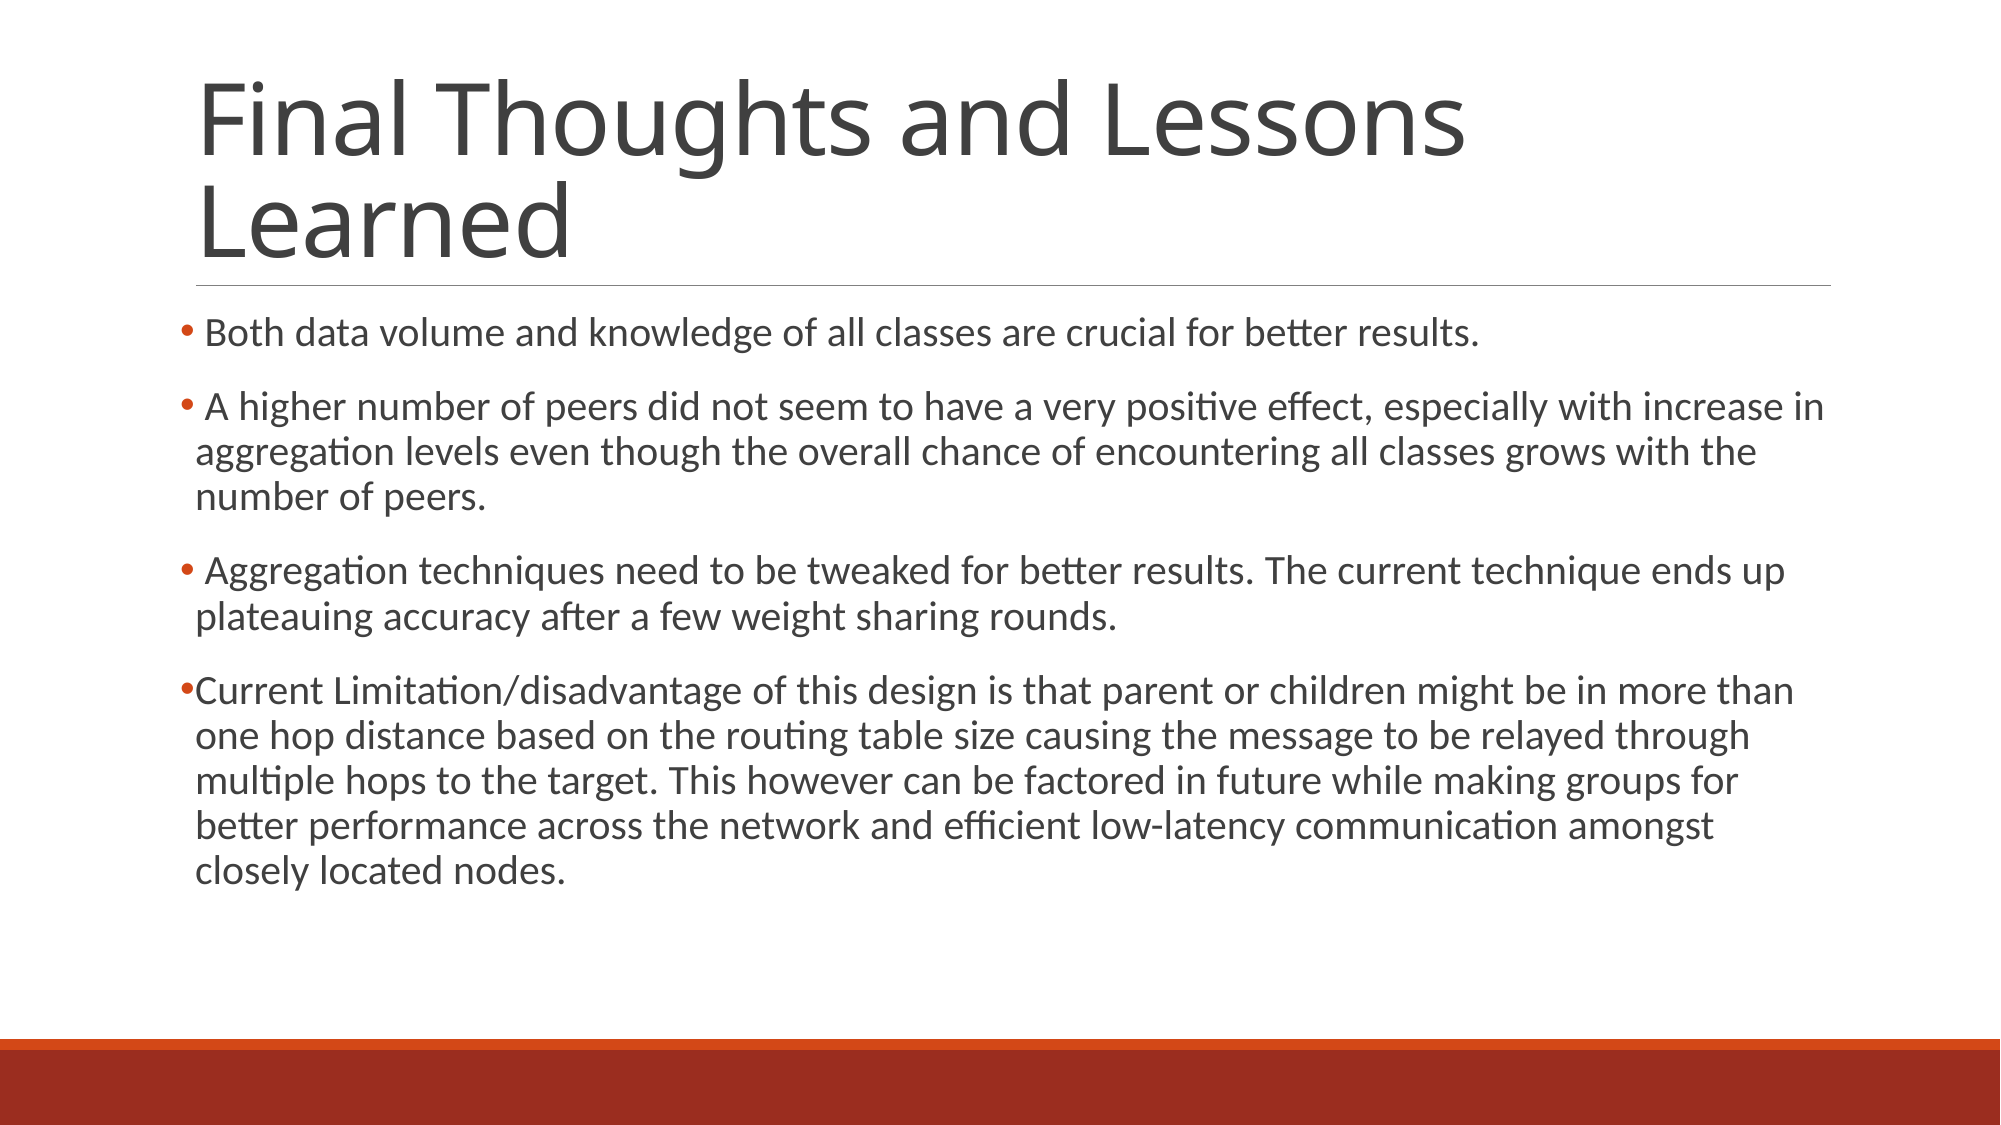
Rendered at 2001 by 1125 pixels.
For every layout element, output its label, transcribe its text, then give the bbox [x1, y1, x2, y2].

list Both data volume and knowledge of all classes are crucial for better results. A higher number of peers did not seem to have a very positive effect, especially with increase in aggregation levels even though the overall chance of encountering all classes grows with the number of peers. Aggregation techniques need to be tweaked for better results. The current technique ends up plateauing accuracy after a few weight sharing rounds. Current Limitation/disadvantage of this design is that parent or children might be in more than one hop distance based on the routing table size causing the message to be relayed through multiple hops to the target. This however can be factored in future while making groups for better performance across the network and efficient low-latency communication amongst closely located nodes. [180, 302, 1830, 963]
title Final Thoughts and Lessons Learned [180, 47, 1830, 285]
